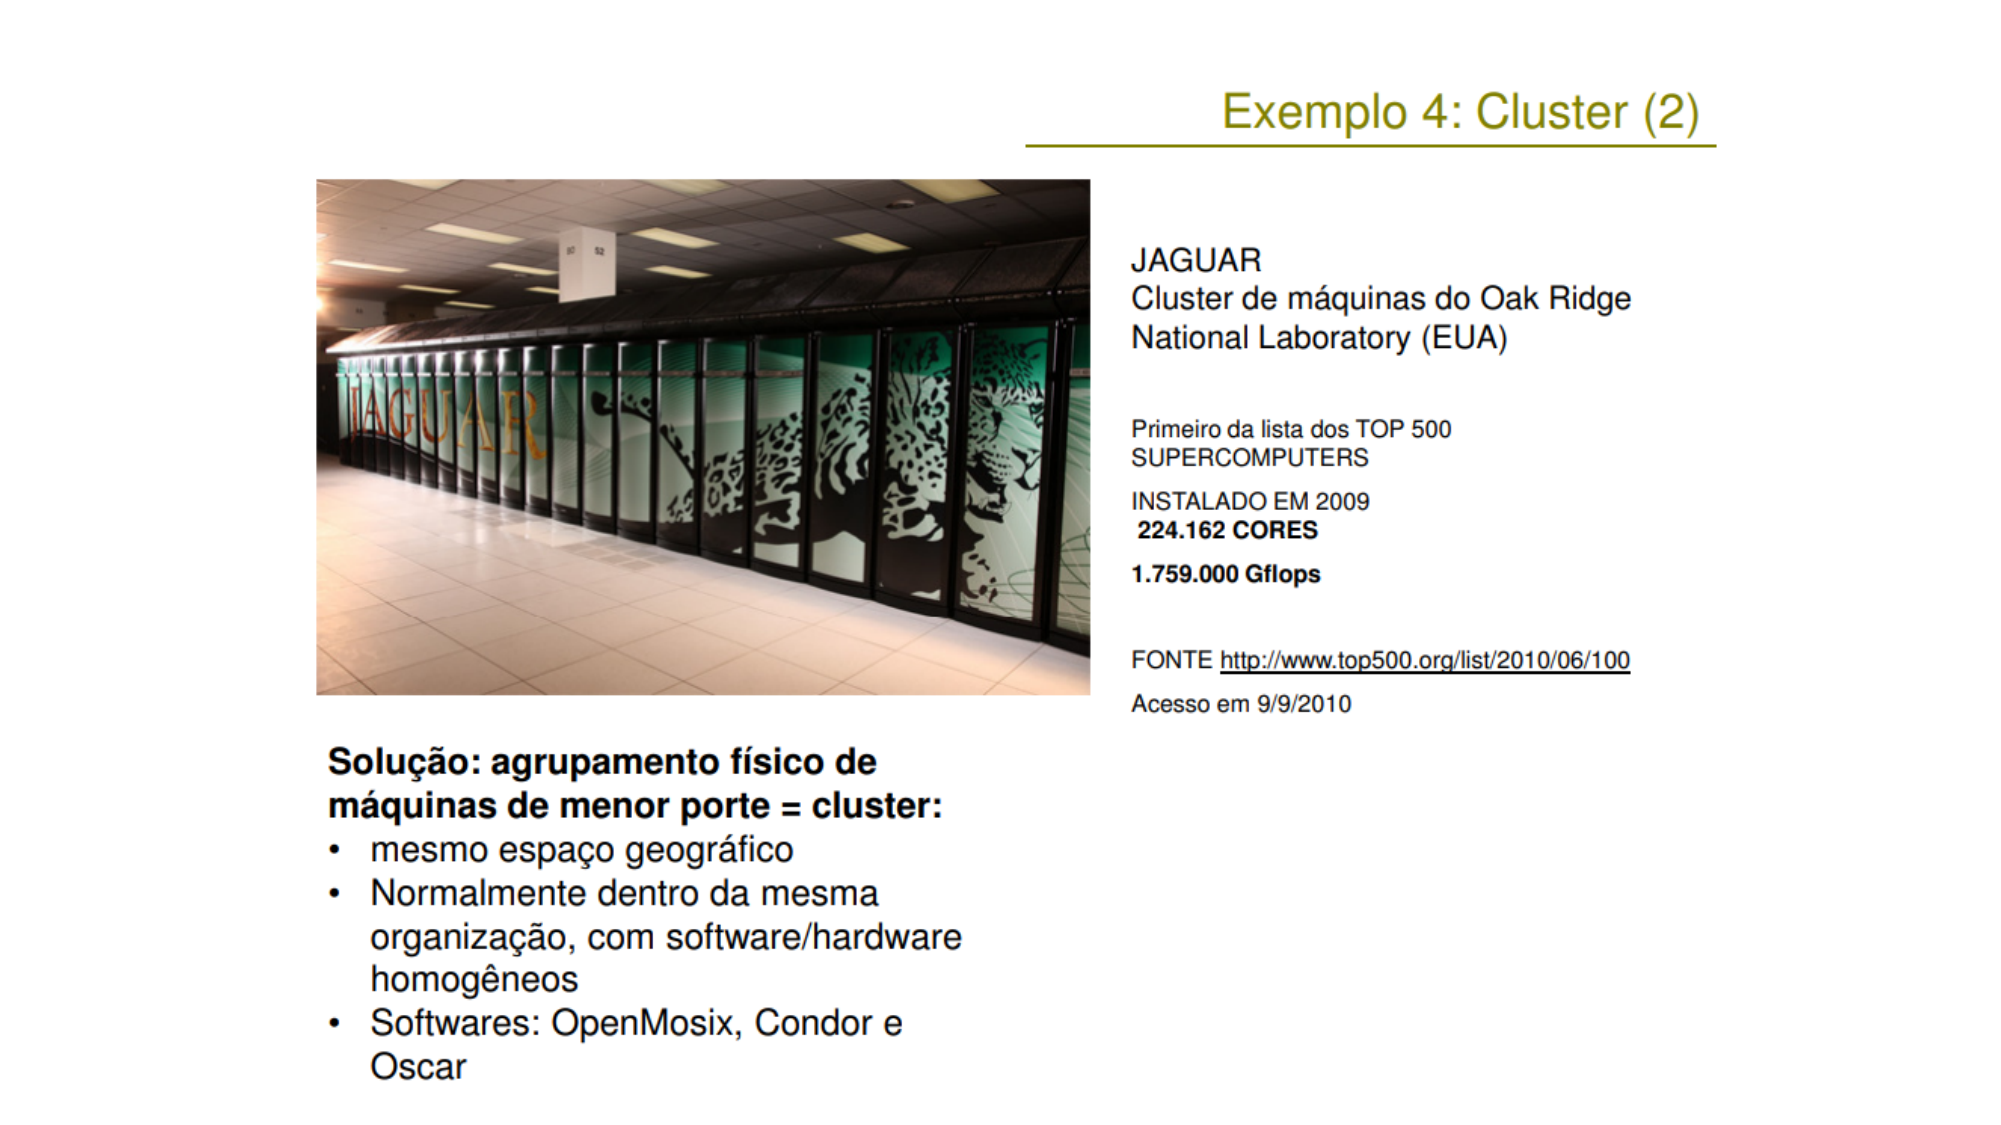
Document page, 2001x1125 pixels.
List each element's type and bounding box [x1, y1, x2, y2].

picture [214, 24, 1744, 1101]
